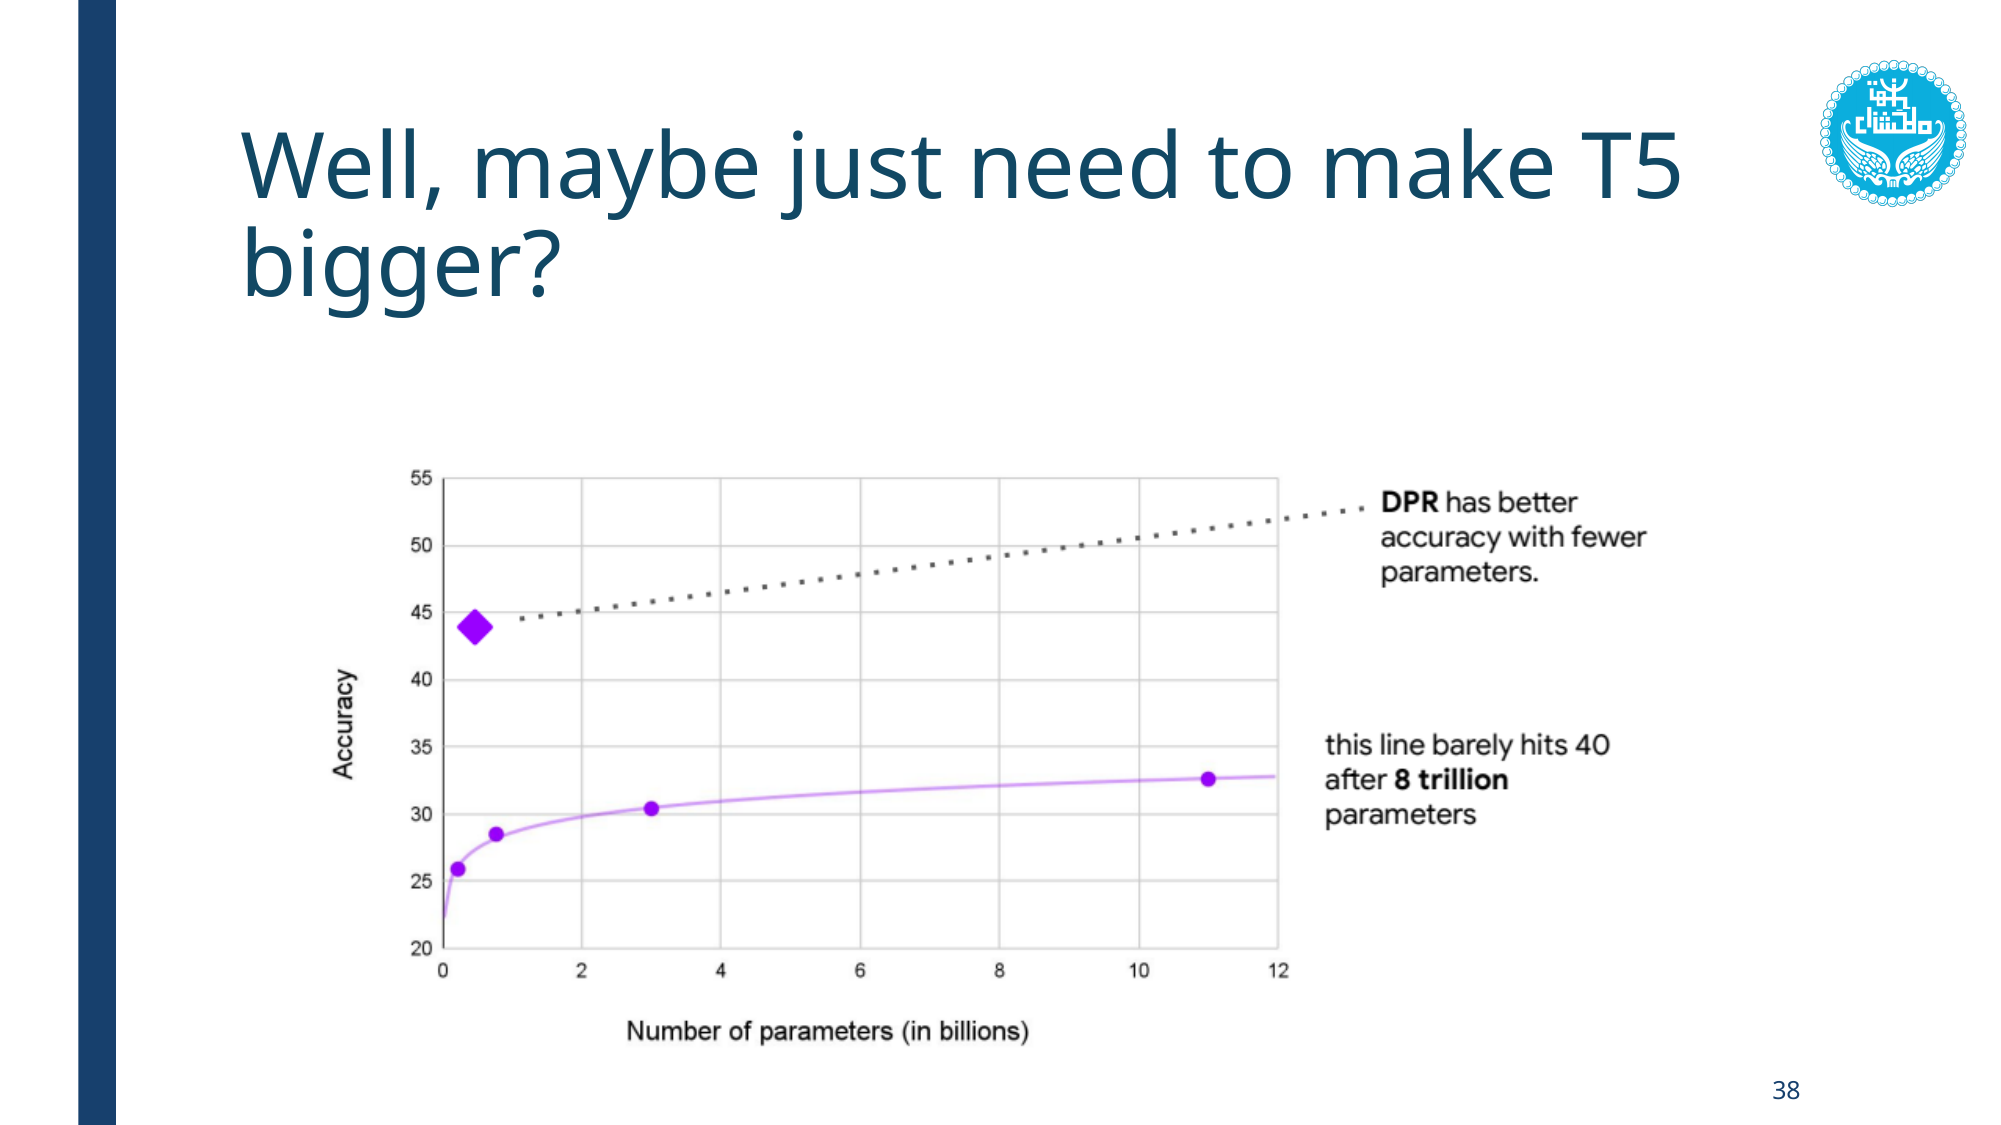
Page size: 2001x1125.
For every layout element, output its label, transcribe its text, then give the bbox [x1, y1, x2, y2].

title Well, maybe just need to make T5 bigger? [225, 112, 1800, 357]
picture [1819, 58, 1968, 208]
picture [310, 444, 1659, 1059]
slide_number 38 [1553, 1058, 1816, 1125]
